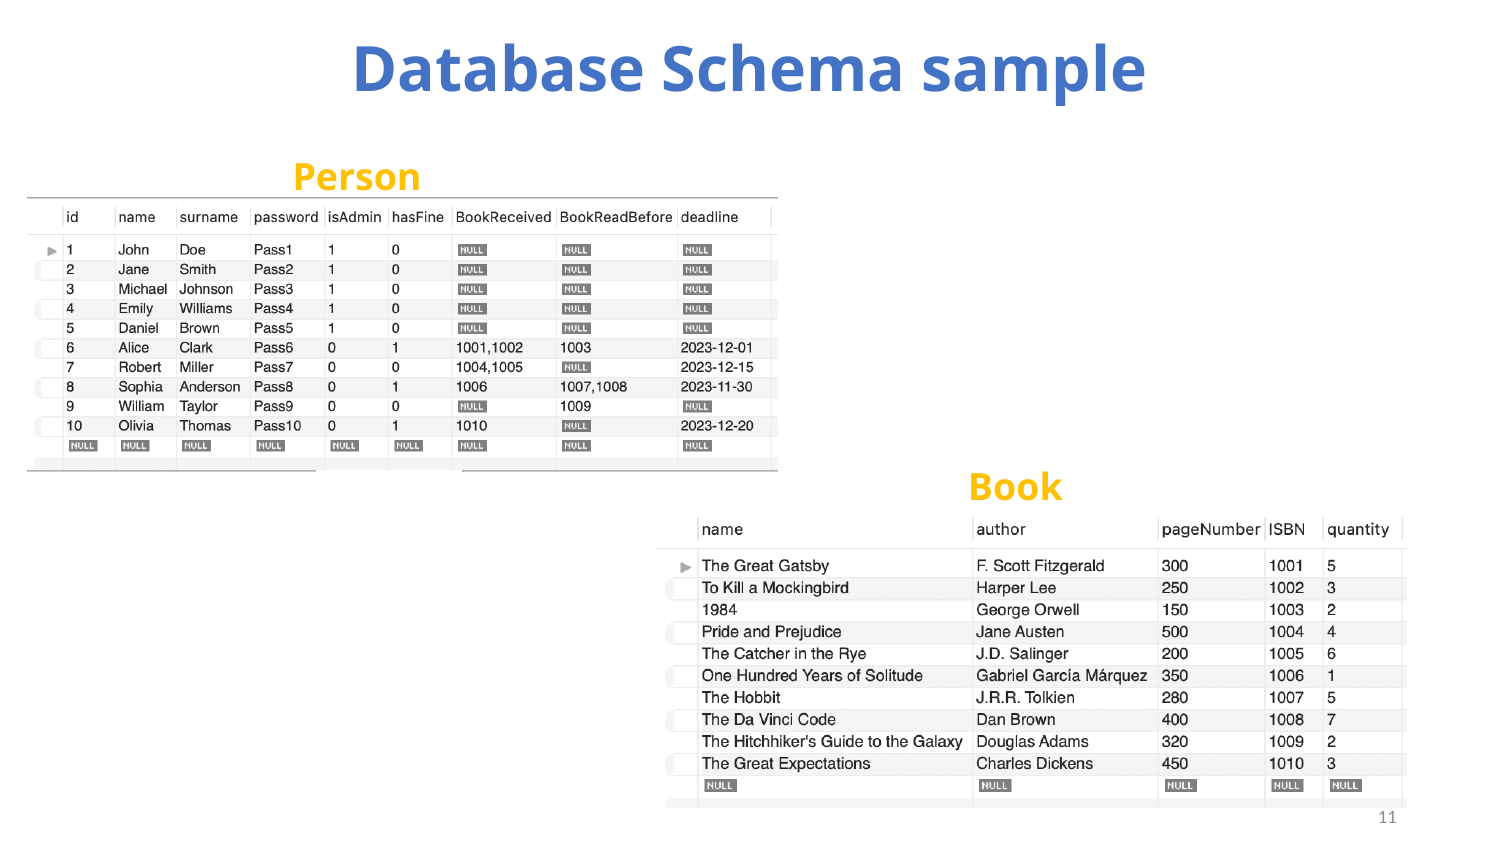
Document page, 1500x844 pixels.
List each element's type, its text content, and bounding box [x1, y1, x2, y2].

text_box Book [967, 456, 1089, 508]
picture [27, 197, 778, 472]
slide_number 11 [1059, 808, 1397, 827]
picture [656, 508, 1407, 808]
text_box Person [292, 146, 447, 197]
title Database Schema sample [0, 21, 1500, 105]
